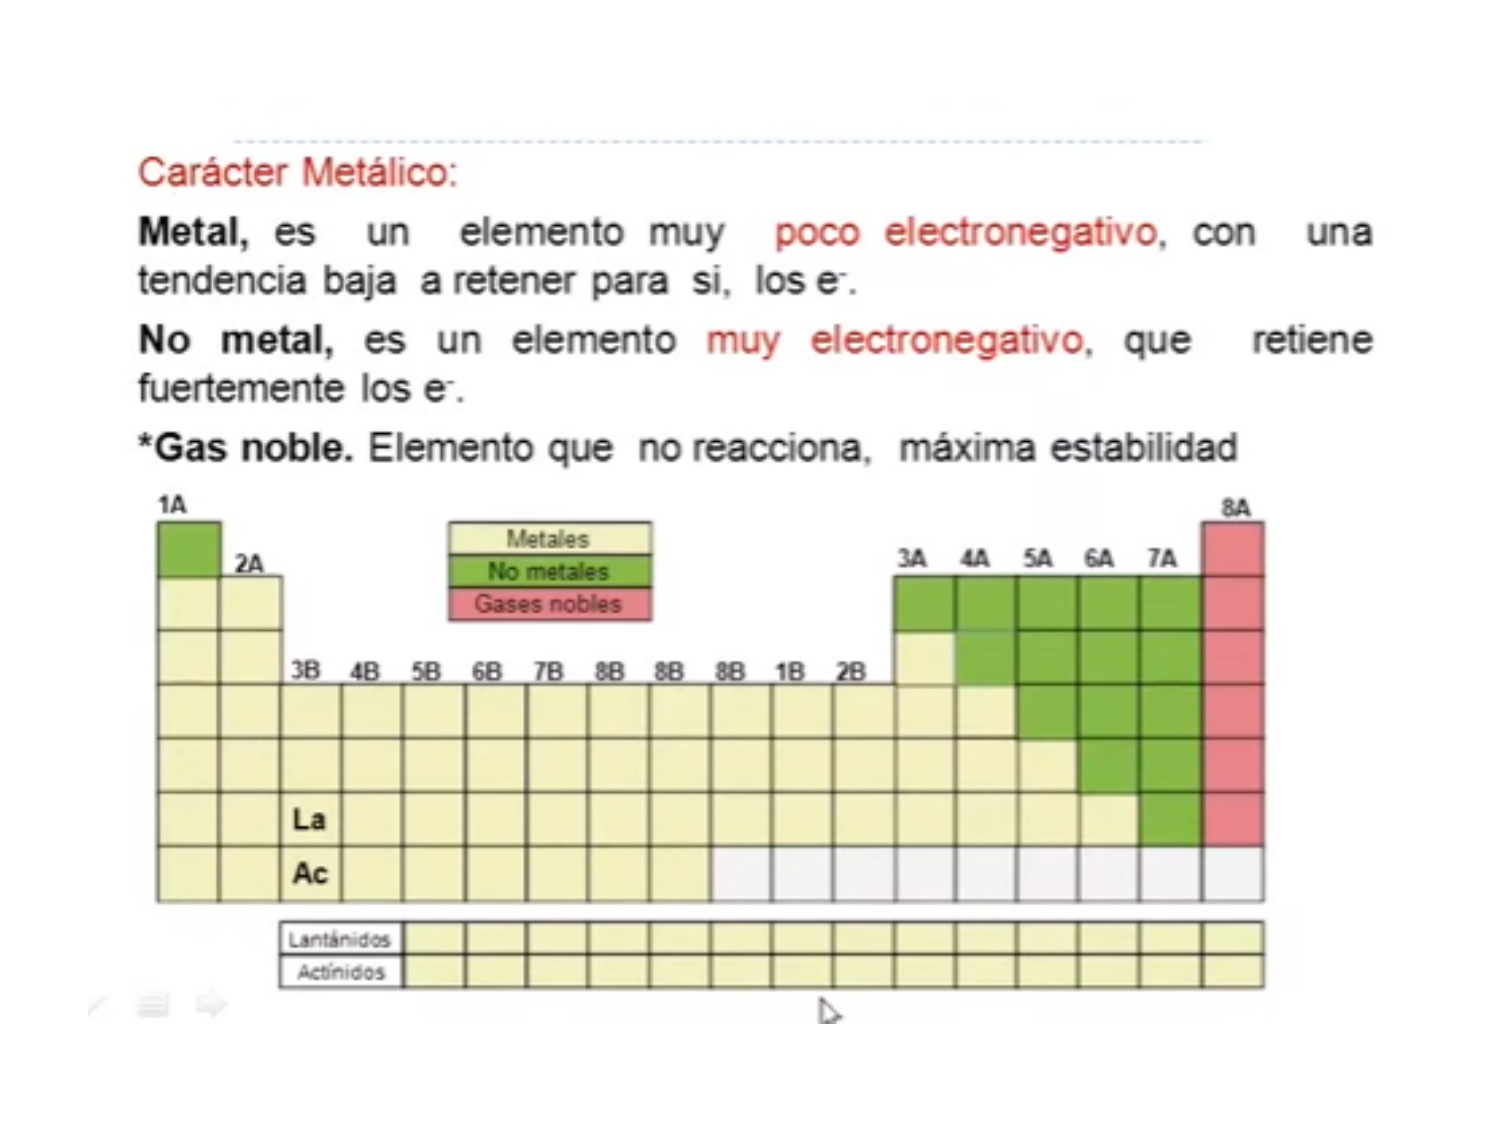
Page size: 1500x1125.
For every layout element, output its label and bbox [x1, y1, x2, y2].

picture [88, 101, 1407, 1024]
